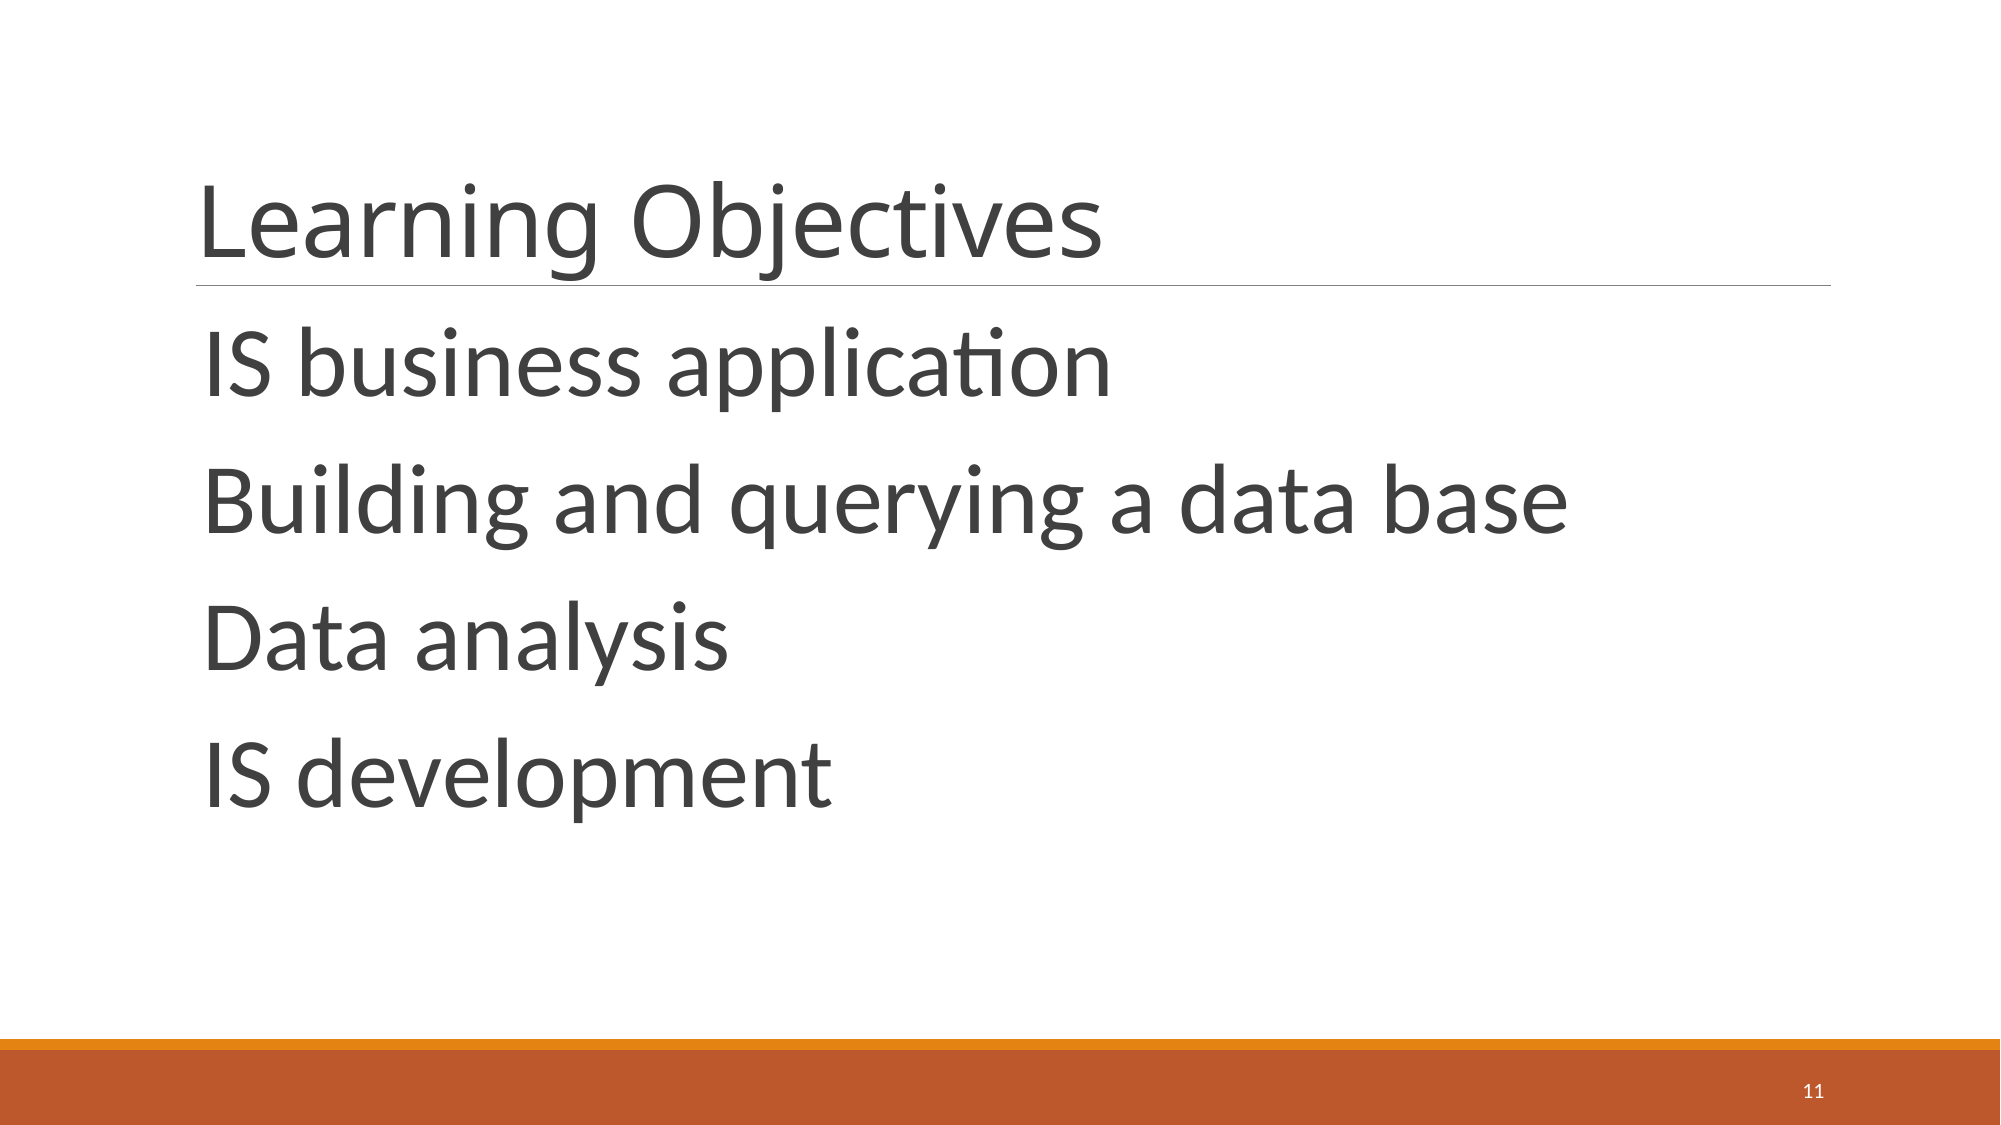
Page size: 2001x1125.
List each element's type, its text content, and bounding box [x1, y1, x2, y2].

list IS business application Building and querying a data base Data analysis IS development [180, 302, 1830, 963]
title Learning Objectives [180, 47, 1830, 285]
slide_number 11 [1624, 1059, 1840, 1120]
